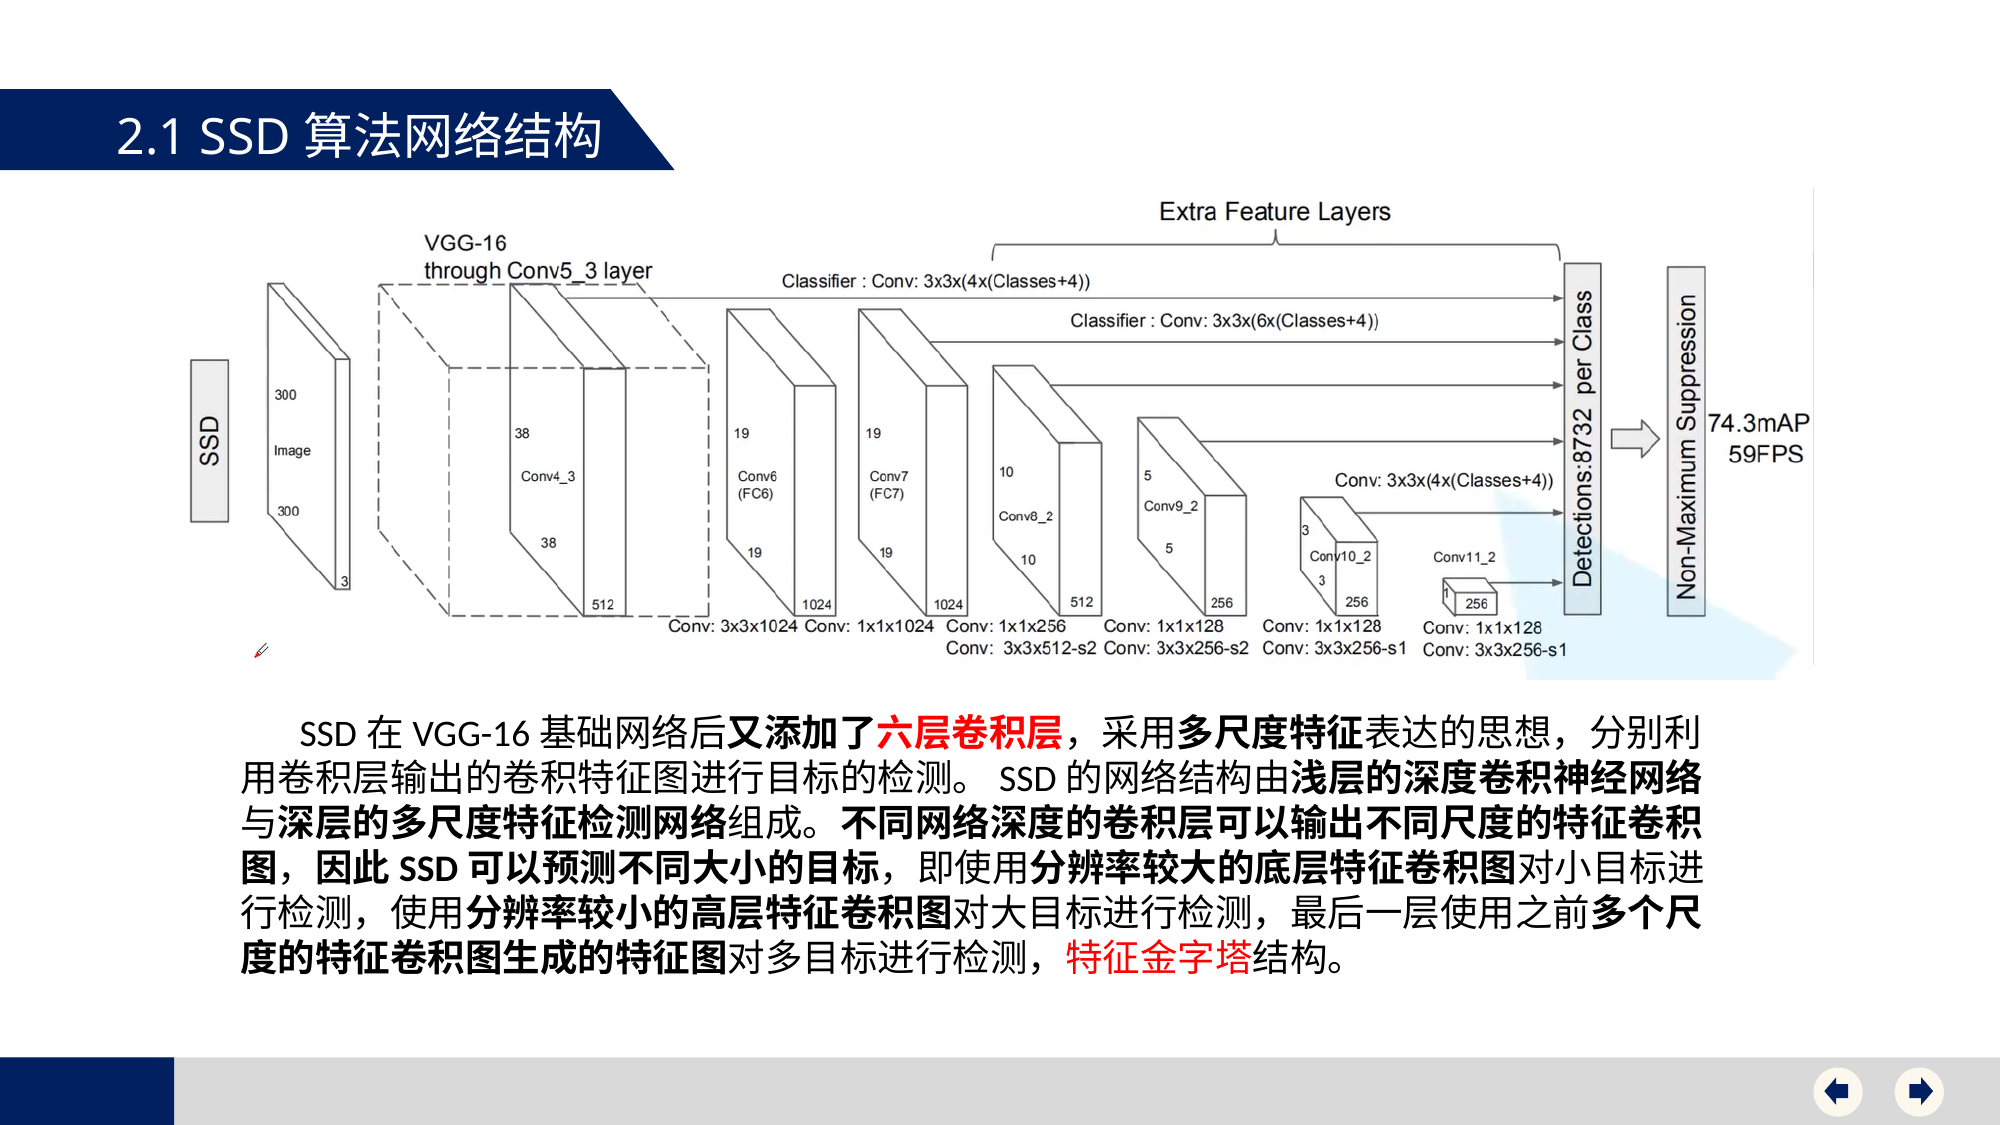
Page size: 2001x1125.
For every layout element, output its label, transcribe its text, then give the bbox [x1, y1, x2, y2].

text_box SSD在VGG-16基础网络后又添加了六层卷积层，采用多尺度特征表达的思想，分别利用卷积层输出的卷积特征图进行目标的检测。SSD的网络结构由浅层的深度卷积神经网络与深层的多尺度特征检测网络组成。不同网络深度的卷积层可以输出不同尺度的特征卷积图，因此SSD可以预测不同大小的目标，即使用分辨率较大的底层特征卷积图对小目标进行检测，使用分辨率较小的高层特征卷积图对大目标进行检测，最后一层使用之前多个尺度的特征卷积图生成的特征图对多目标进行检测，特征金字塔结构。 [225, 701, 1732, 987]
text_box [0, 89, 675, 173]
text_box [1894, 1067, 1944, 1117]
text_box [1813, 1067, 1863, 1117]
picture [175, 188, 1814, 680]
